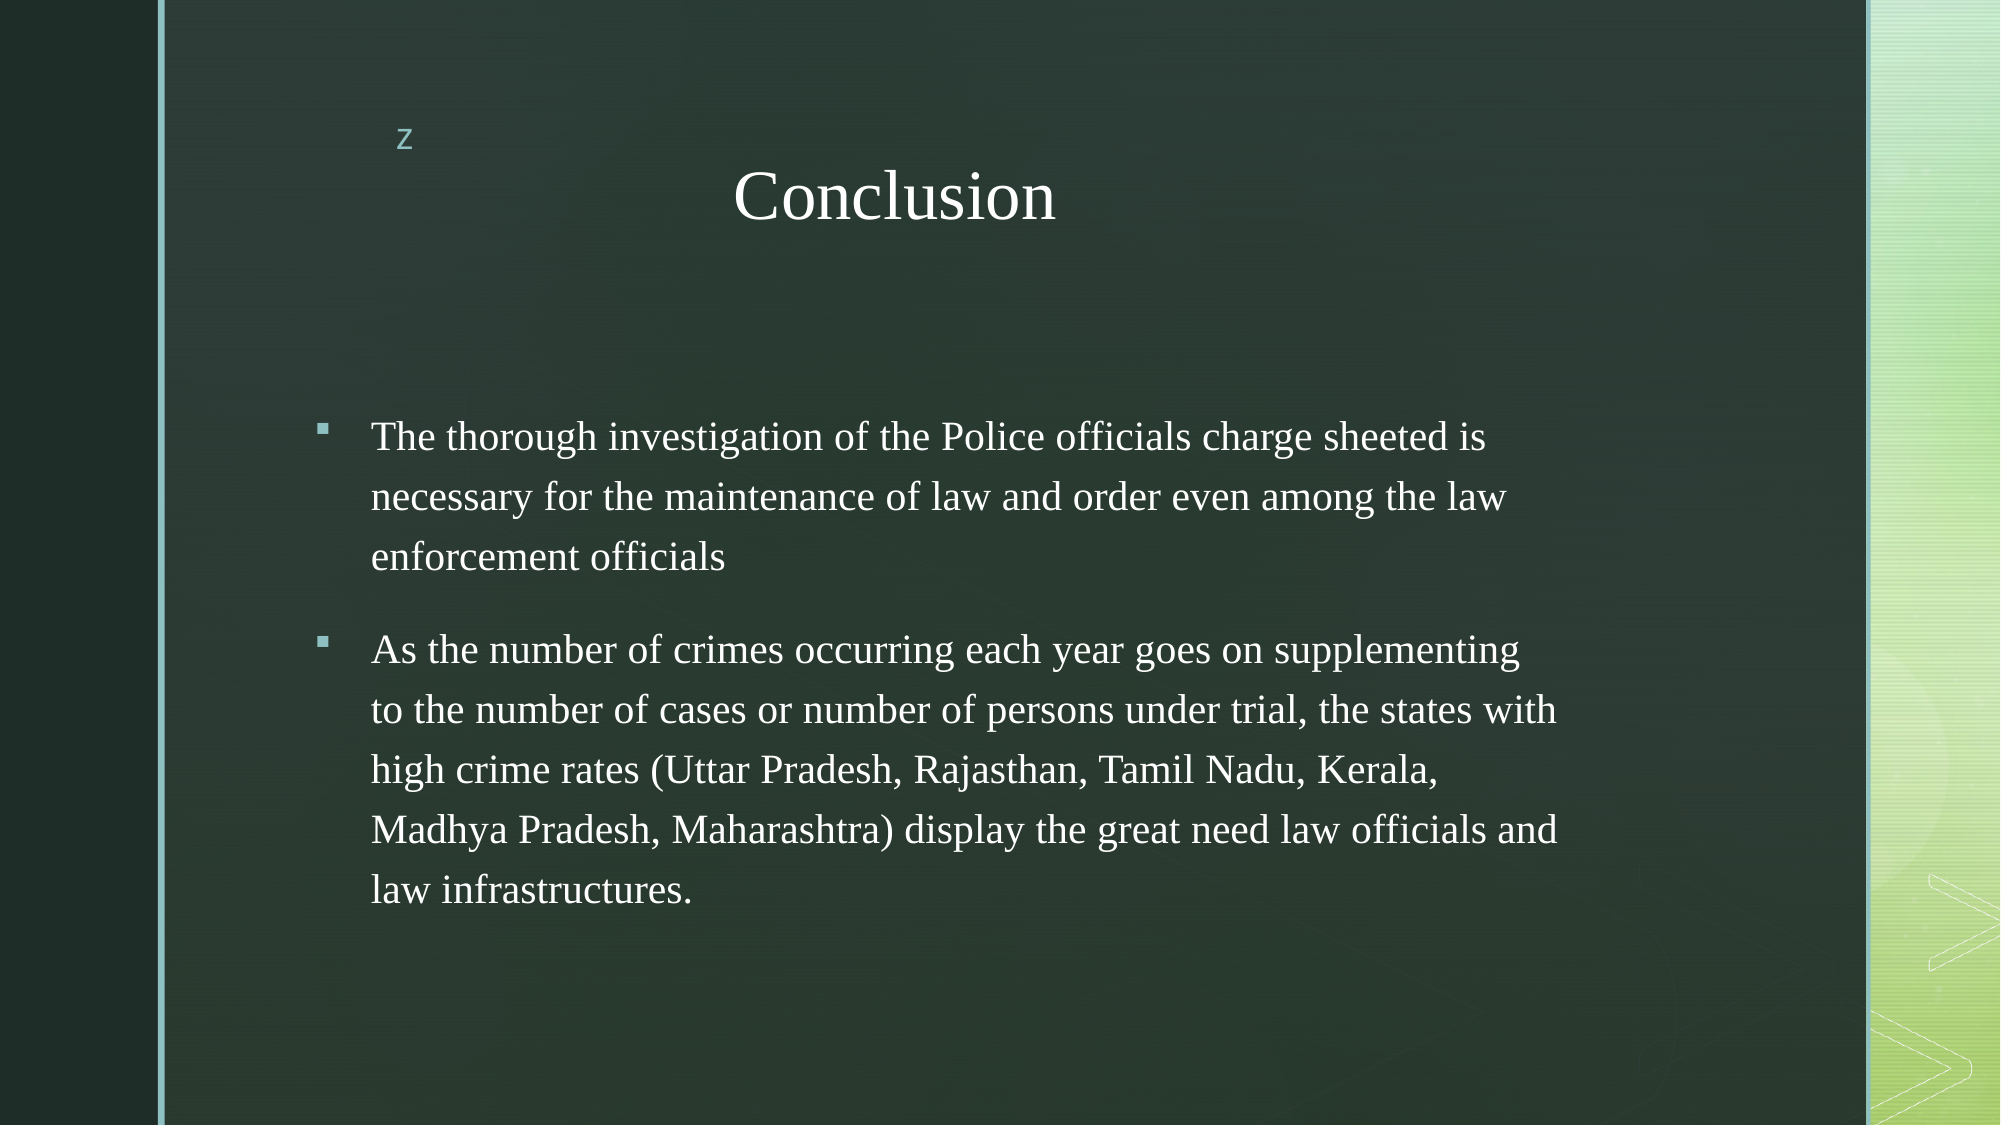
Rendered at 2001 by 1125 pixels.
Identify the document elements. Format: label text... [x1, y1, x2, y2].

list The thorough investigation of the Police officials charge sheeted is necessary for the maintenance of law and order even among the law enforcement officials As the number of crimes occurring each year goes on supplementing to the number of cases or number of persons under trial, the states with high crime rates (Uttar Pradesh, Rajasthan, Tamil Nadu, Kerala, Madhya Pradesh, Maharashtra) display the great need law officials and law infrastructures. [299, 327, 1579, 984]
picture [1871, 0, 2001, 1125]
title Conclusion [242, 150, 1549, 328]
